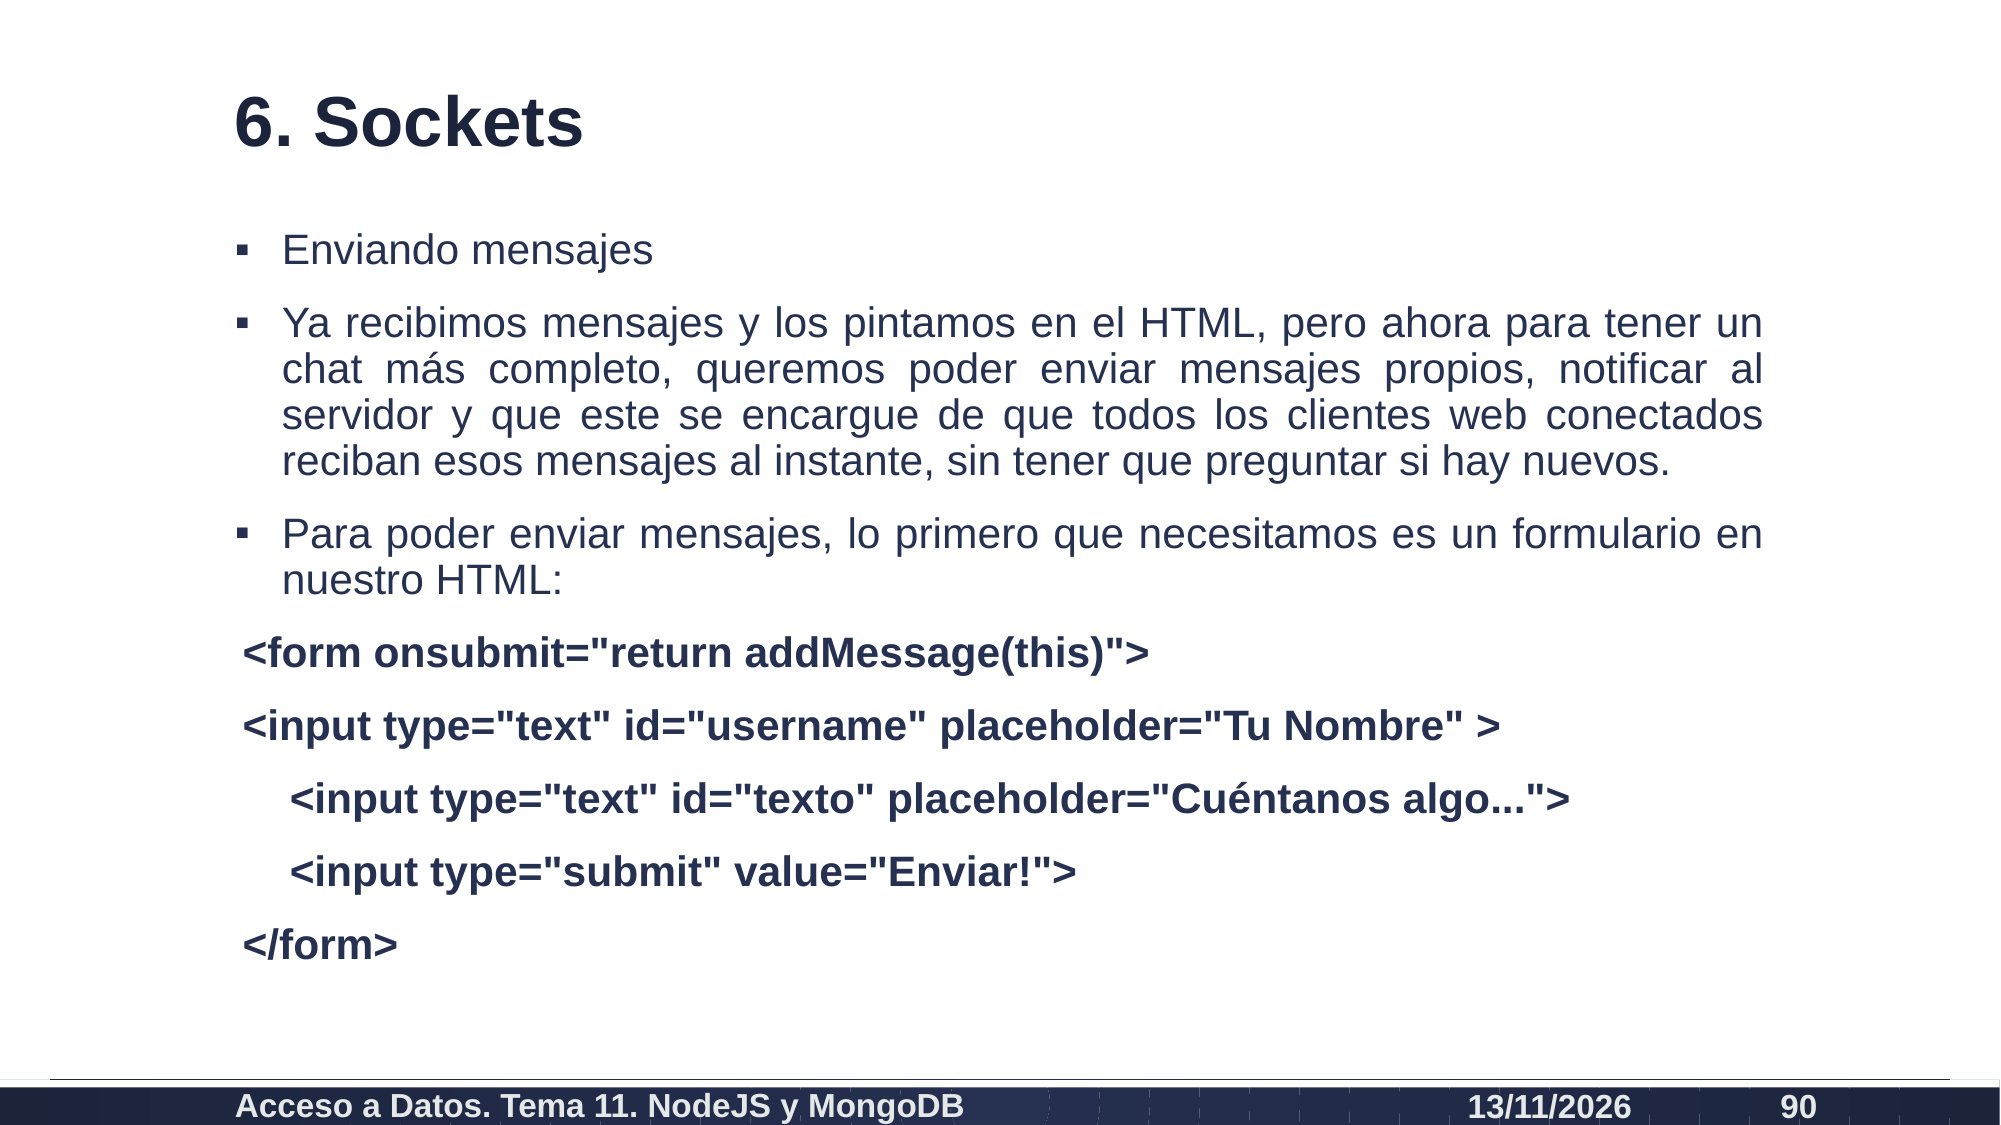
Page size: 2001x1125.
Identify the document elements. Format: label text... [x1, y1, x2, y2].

list Enviando mensajes Ya recibimos mensajes y los pintamos en el HTML, pero ahora para tener un chat más completo, queremos poder enviar mensajes propios, notificar al servidor y que este se encargue de que todos los clientes web conectados reciban esos mensajes al instante, sin tener que preguntar si hay nuevos. Para poder enviar mensajes, lo primero que necesitamos es un formulario en nuestro HTML: <form onsubmit="return addMessage(this)"> <input type="text" id="username" placeholder="Tu Nombre" > <input type="text" id="texto" placeholder="Cuéntanos algo..."> <input type="submit" value="Enviar!"> </form> [219, 220, 1780, 989]
slide_number 90 [1674, 1085, 1833, 1125]
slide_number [1420, 1085, 1647, 1125]
title 6. Sockets [219, 76, 1780, 170]
footer Acceso a Datos. Tema 11. NodeJS y MongoDB [219, 1085, 1395, 1124]
